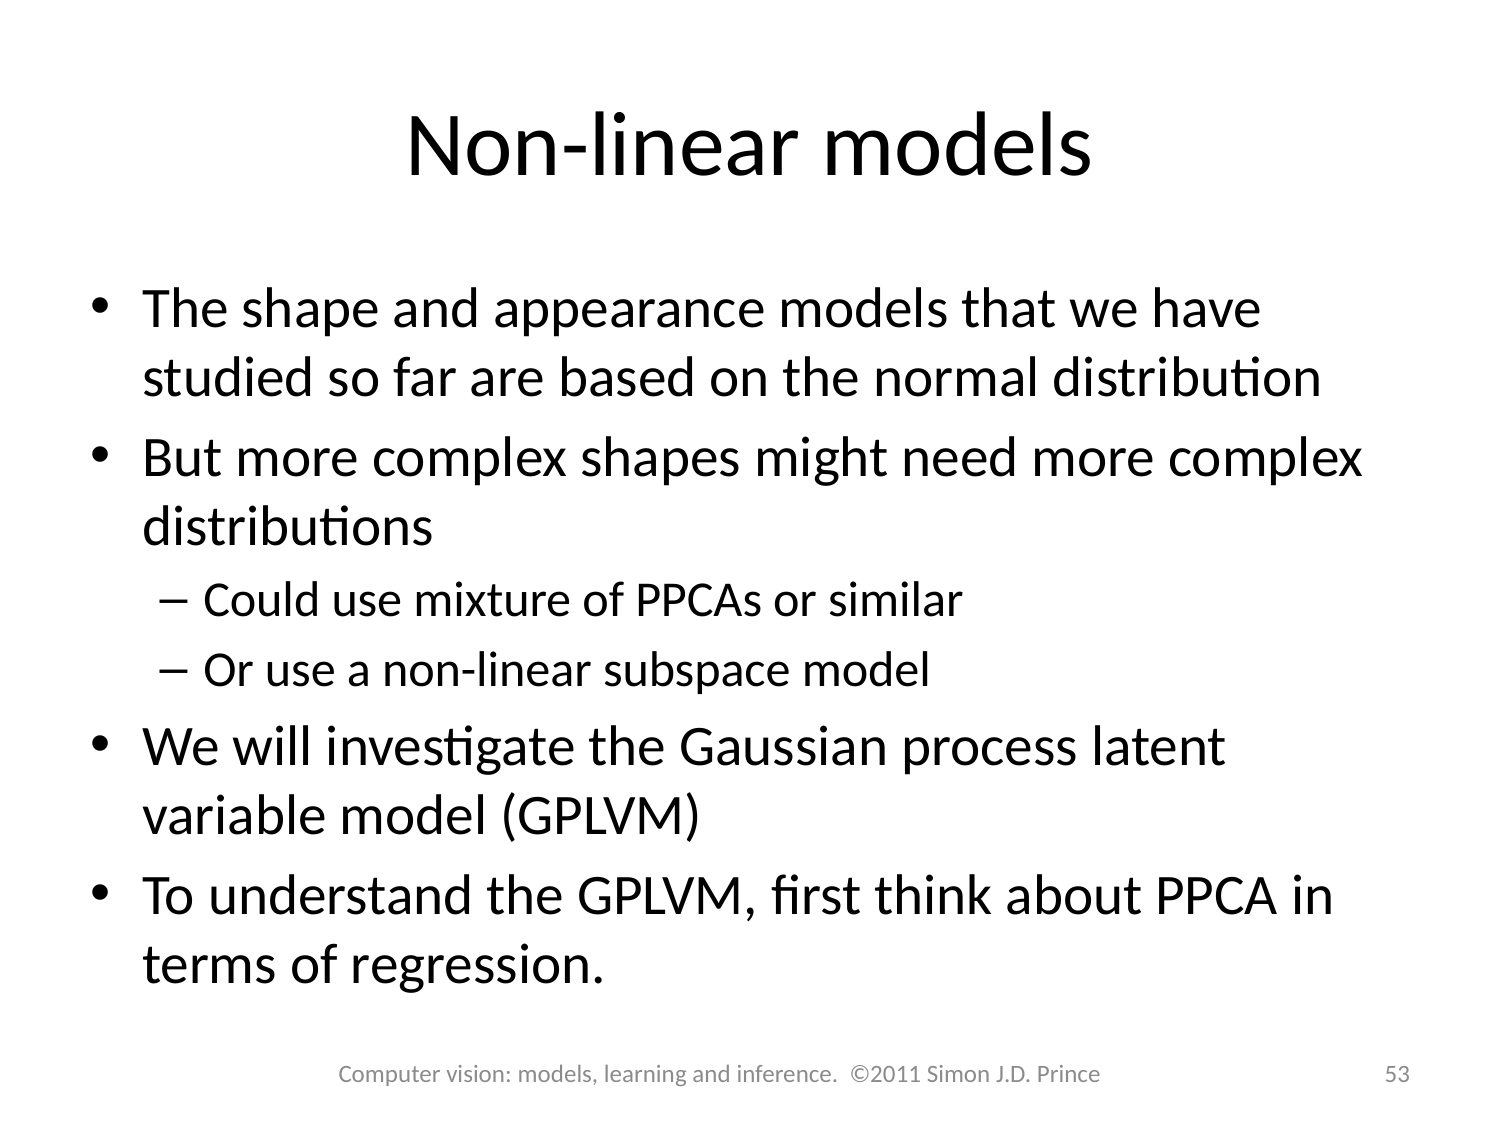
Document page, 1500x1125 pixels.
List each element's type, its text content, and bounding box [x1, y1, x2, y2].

list The shape and appearance models that we have studied so far are based on the normal distribution But more complex shapes might need more complex distributions Could use mixture of PPCAs or similar Or use a non-linear subspace model We will investigate the Gaussian process latent variable model (GPLVM) To understand the GPLVM, first think about PPCA in terms of regression. [75, 262, 1425, 1005]
text_box Computer vision: models, learning and inference. ©2011 Simon J.D. Prince [301, 1042, 1140, 1103]
text_box 53 [1140, 1042, 1425, 1103]
title Non-linear models [75, 45, 1425, 233]
